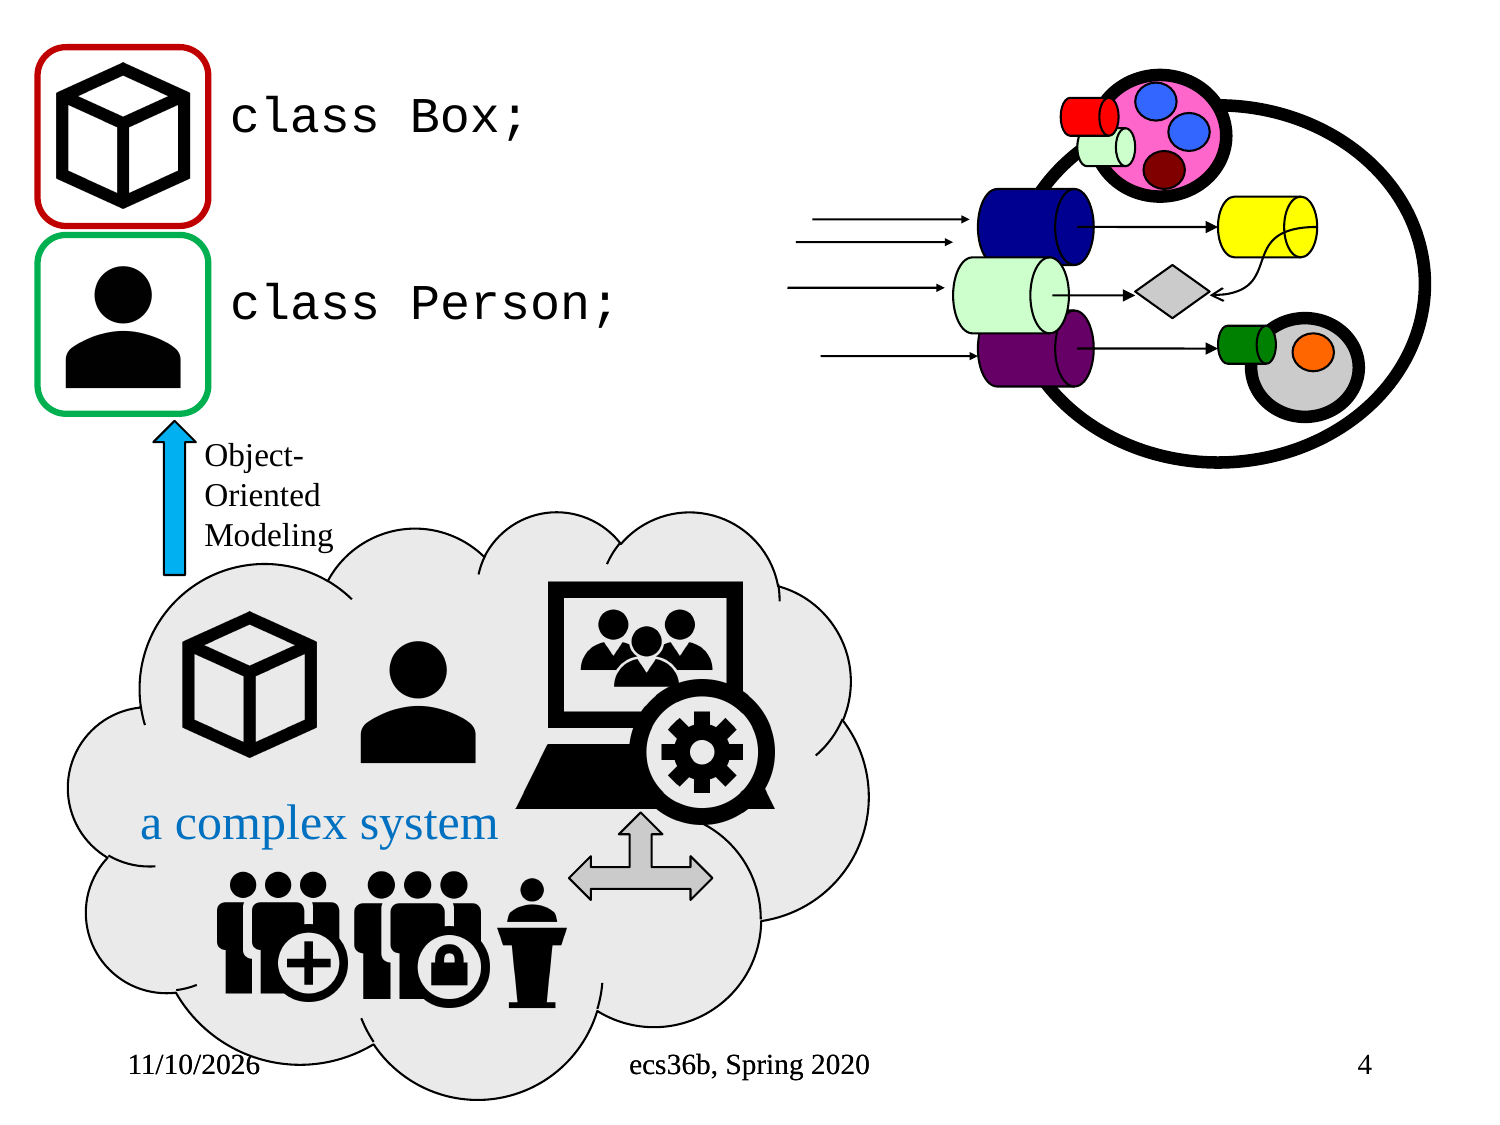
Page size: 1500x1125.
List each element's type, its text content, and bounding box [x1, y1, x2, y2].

picture [208, 862, 602, 1013]
text_box [604, 586, 869, 1028]
slide_number 4 [1074, 1024, 1388, 1101]
picture [49, 62, 197, 209]
text_box class Box; [215, 74, 545, 150]
picture [176, 611, 323, 758]
text_box class Person; [215, 262, 636, 338]
picture [37, 241, 209, 413]
text_box [49, 234, 196, 240]
text_box [575, 834, 713, 900]
text_box Object- Oriented Modeling [189, 426, 349, 561]
picture [332, 616, 504, 788]
text_box a complex system [125, 782, 515, 857]
text_box [37, 47, 209, 227]
text_box ecs36b, Spring 2020 [512, 1024, 988, 1100]
text_box 5/3/23 [112, 1024, 425, 1100]
text_box [67, 512, 771, 1100]
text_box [787, 74, 1426, 463]
text_box [172, 613, 332, 782]
text_box [153, 421, 189, 576]
picture [515, 565, 776, 826]
